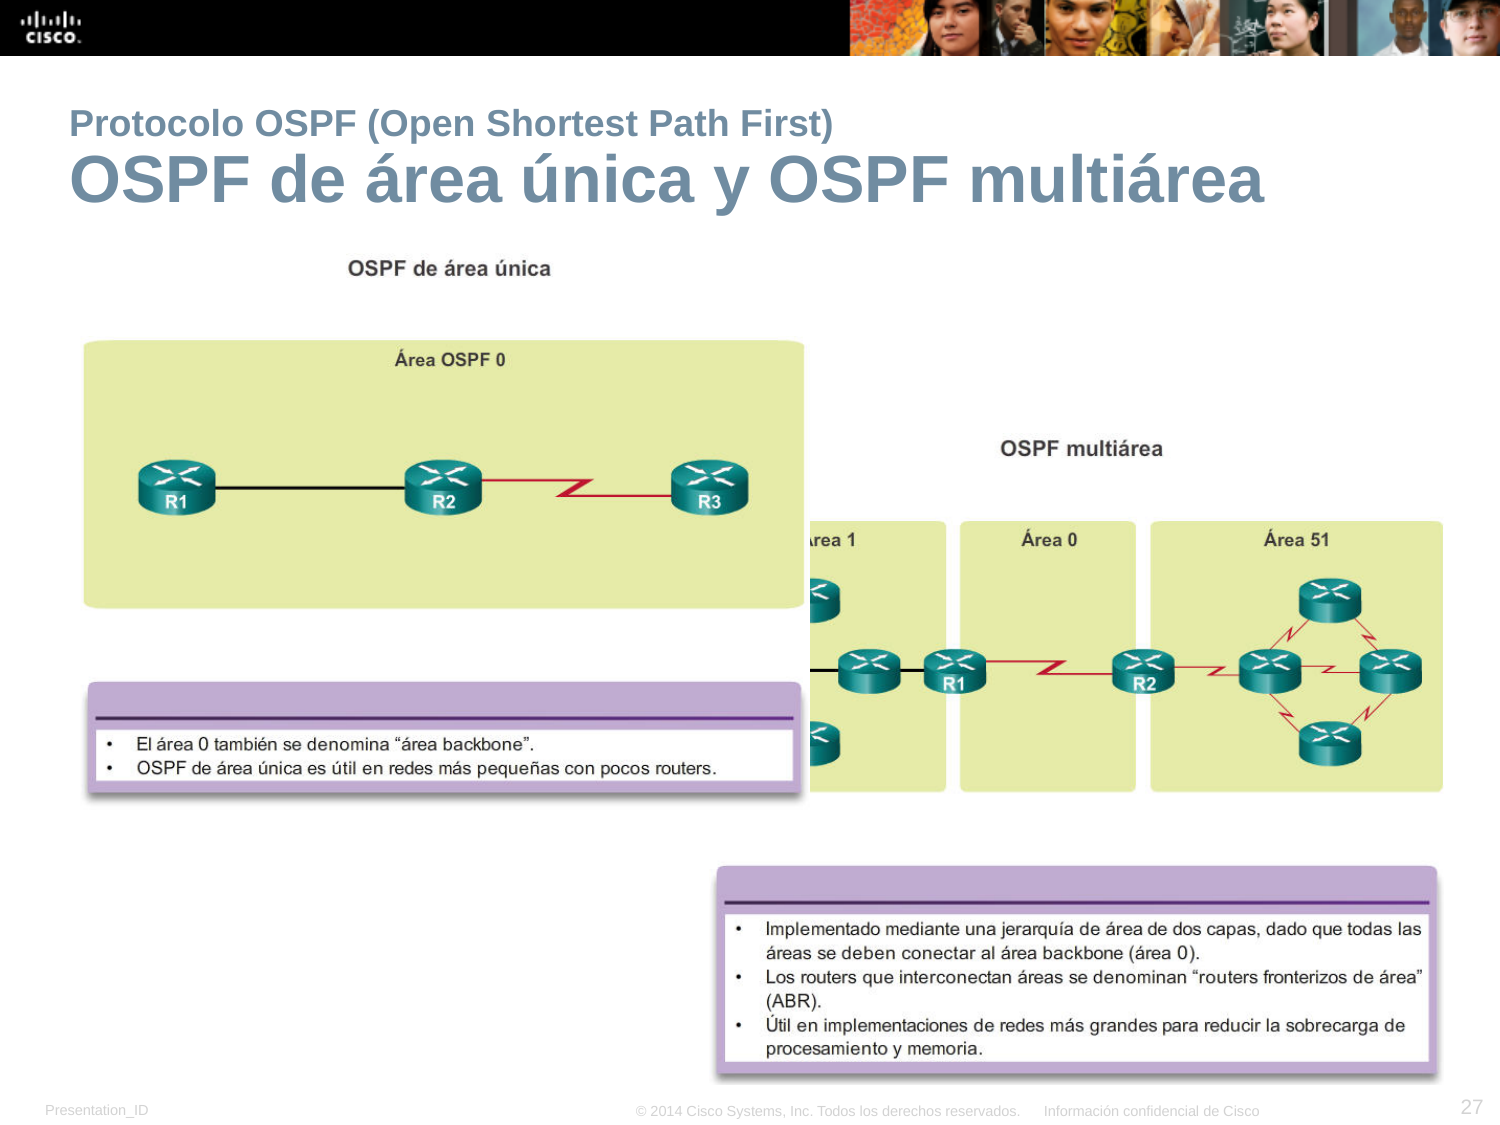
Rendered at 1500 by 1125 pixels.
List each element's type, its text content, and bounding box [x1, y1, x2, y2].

picture [0, 0, 1500, 56]
title Protocolo OSPF (Open Shortest Path First) OSPF de área única y OSPF multiárea [55, 80, 1444, 224]
picture [64, 253, 1444, 1085]
